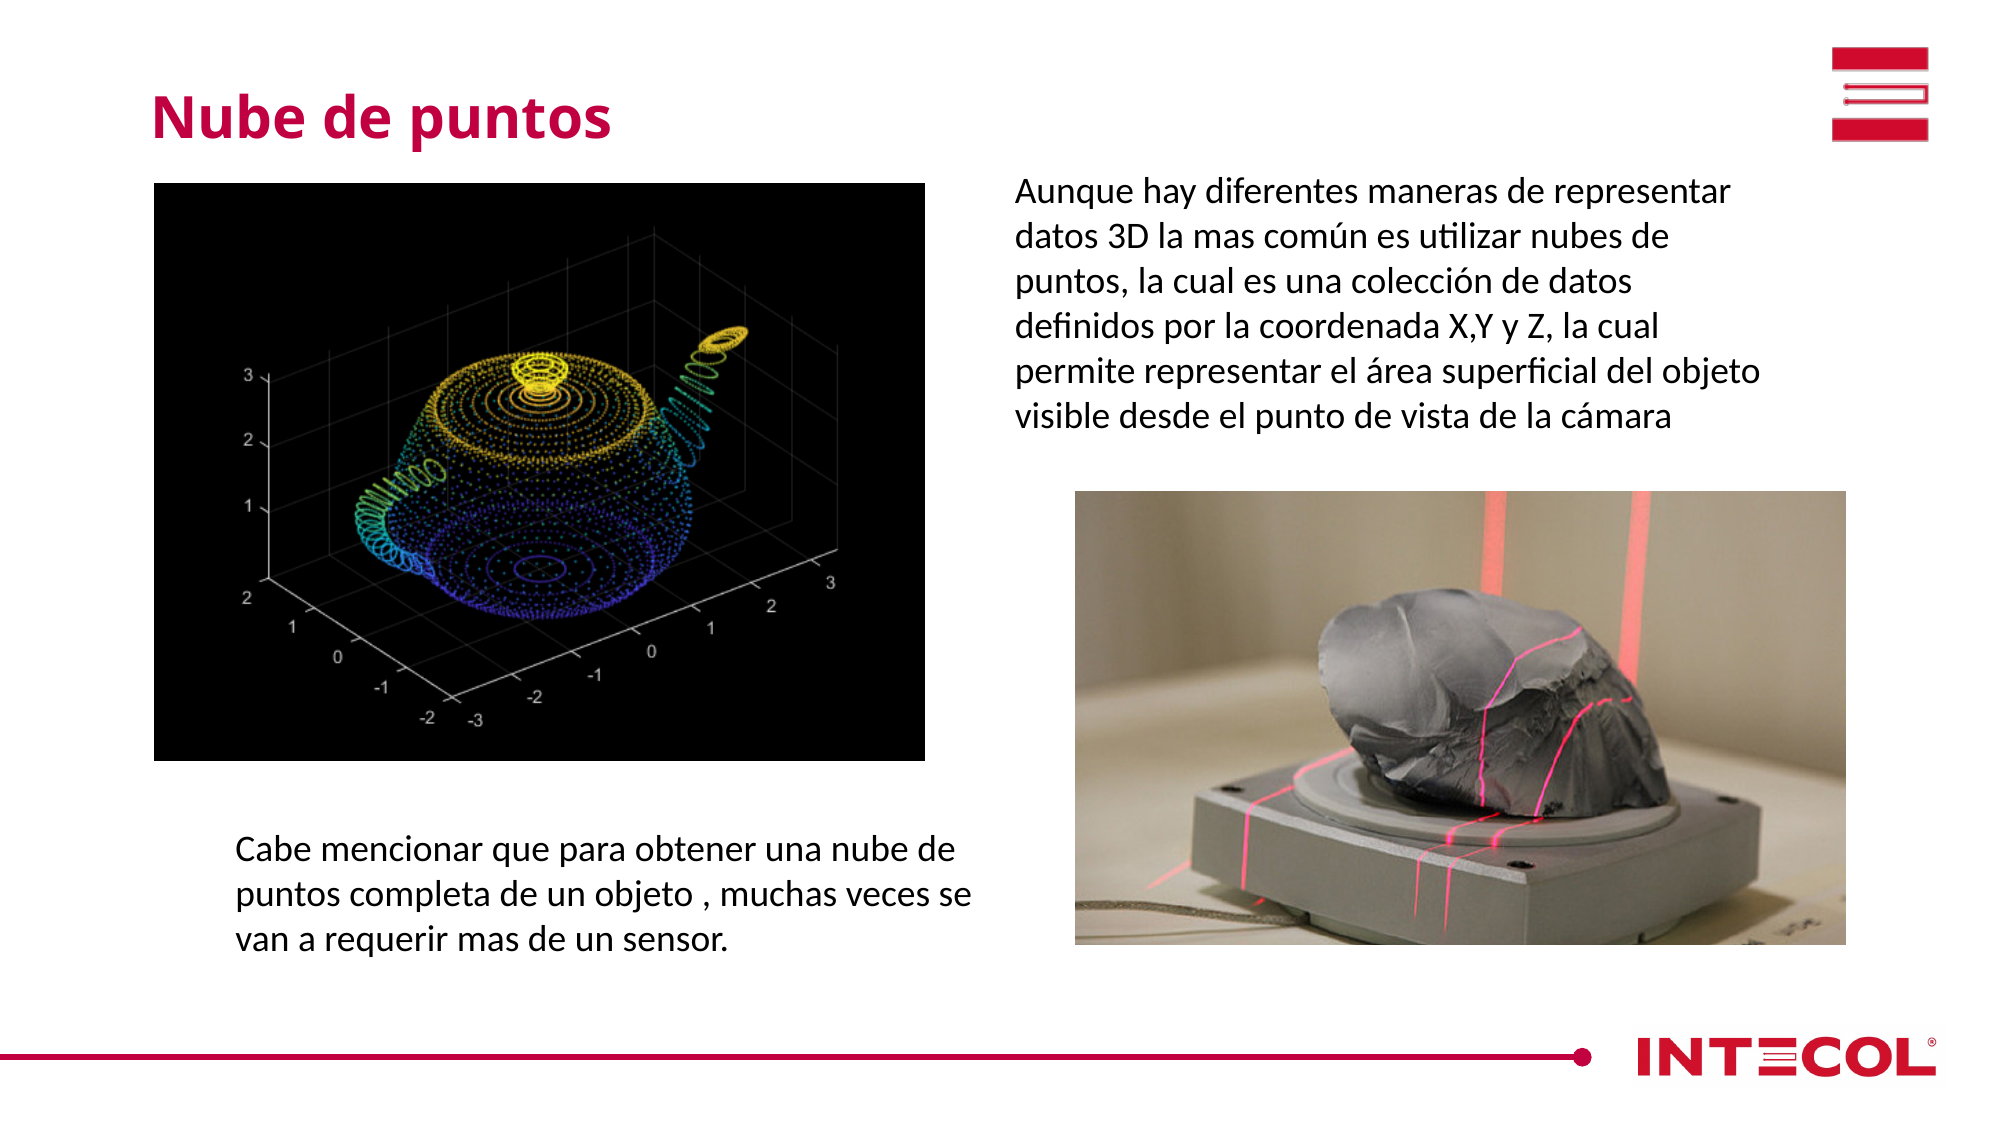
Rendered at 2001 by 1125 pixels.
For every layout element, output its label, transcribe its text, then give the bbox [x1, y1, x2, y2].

text_box Aunque hay diferentes maneras de representar datos 3D la mas común es utilizar nubes de puntos, la cual es una colección de datos definidos por la coordenada X,Y y Z, la cual permite representar el área superficial del objeto visible desde el punto de vista de la cámara [999, 158, 1789, 489]
picture [154, 182, 925, 761]
text_box Cabe mencionar que para obtener una nube de puntos completa de un objeto , muchas veces se van a requerir mas de un sensor. [220, 816, 1010, 1012]
text_box Nube de puntos [135, 72, 1642, 158]
picture [1075, 491, 1846, 945]
picture [1631, 1024, 1945, 1090]
picture [1787, 0, 1974, 186]
